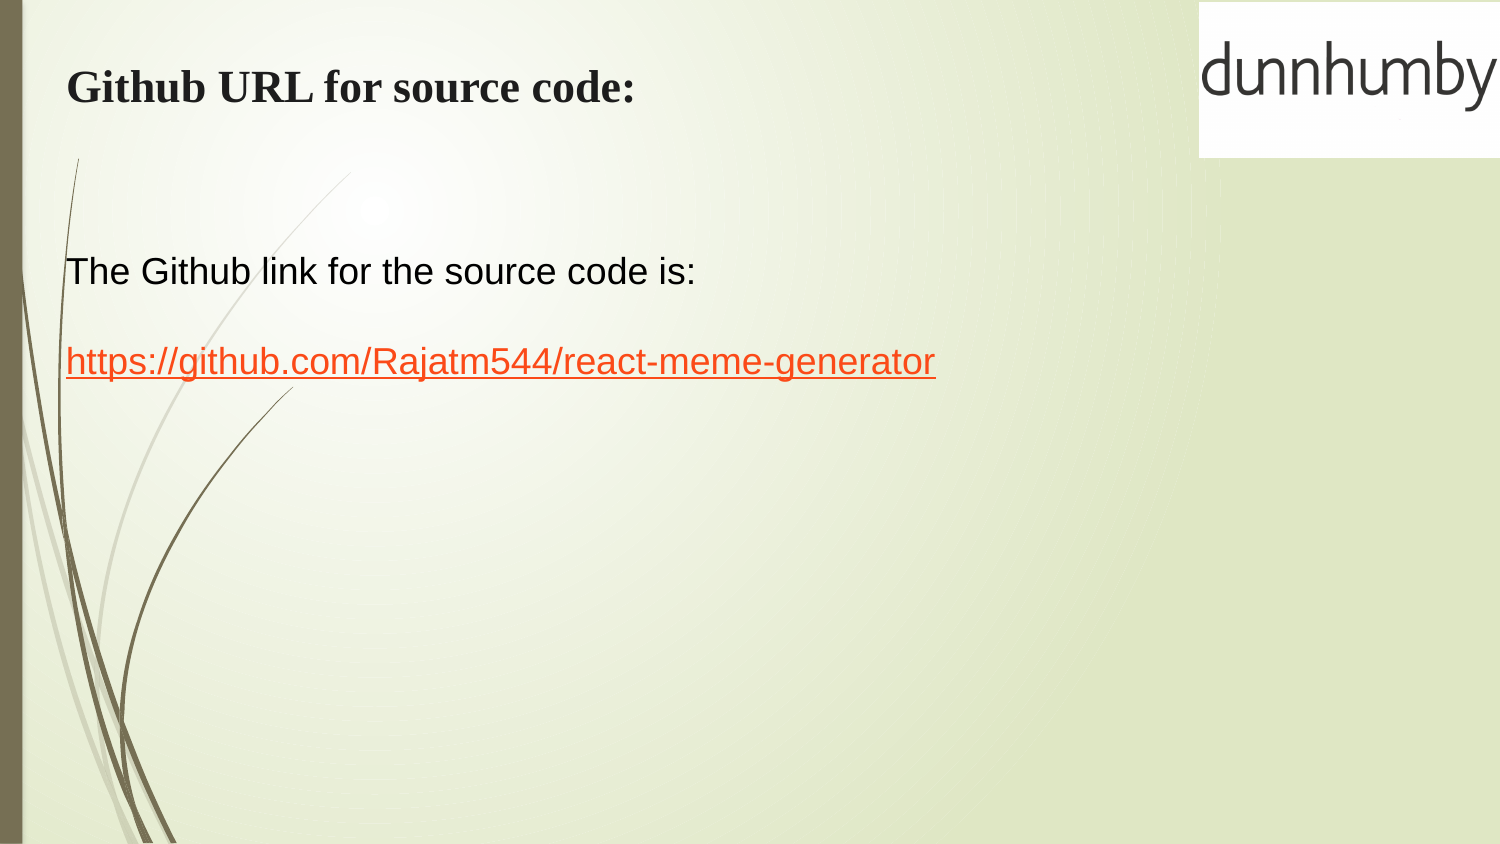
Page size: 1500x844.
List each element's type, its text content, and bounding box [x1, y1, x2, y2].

text_box The Github link for the source code is: https://github.com/Rajatm544/react-meme-generator [51, 239, 974, 390]
title Github URL for source code: [51, 32, 1194, 127]
picture [1199, 1, 1500, 158]
